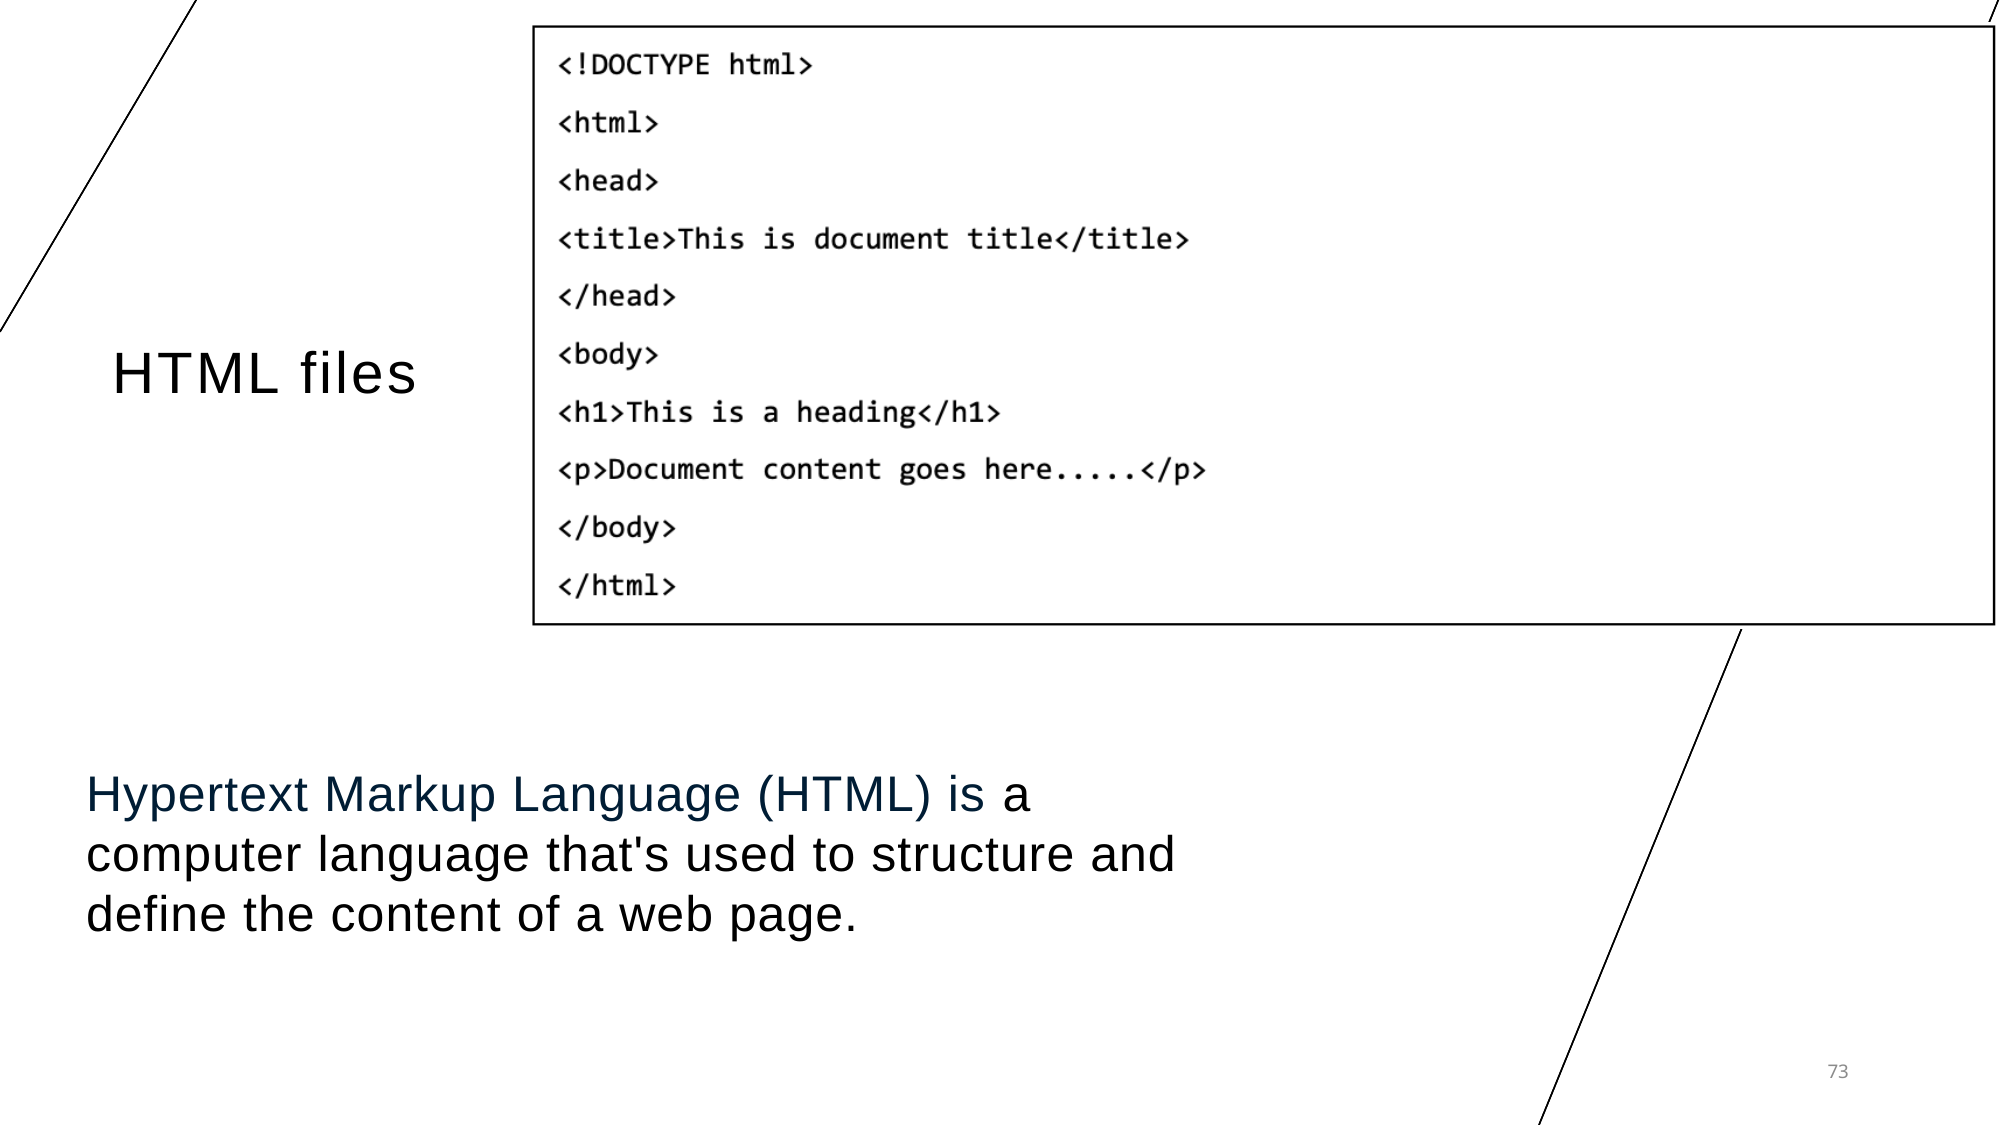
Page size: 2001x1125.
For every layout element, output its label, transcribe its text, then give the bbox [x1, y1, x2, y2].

slide_number 73 [1701, 1042, 1864, 1103]
list Hypertext Markup Language (HTML) is a computer language that's used to structure and define the content of a web page. [71, 753, 1208, 1013]
picture [529, 22, 2000, 630]
title HTML files [97, 214, 524, 414]
